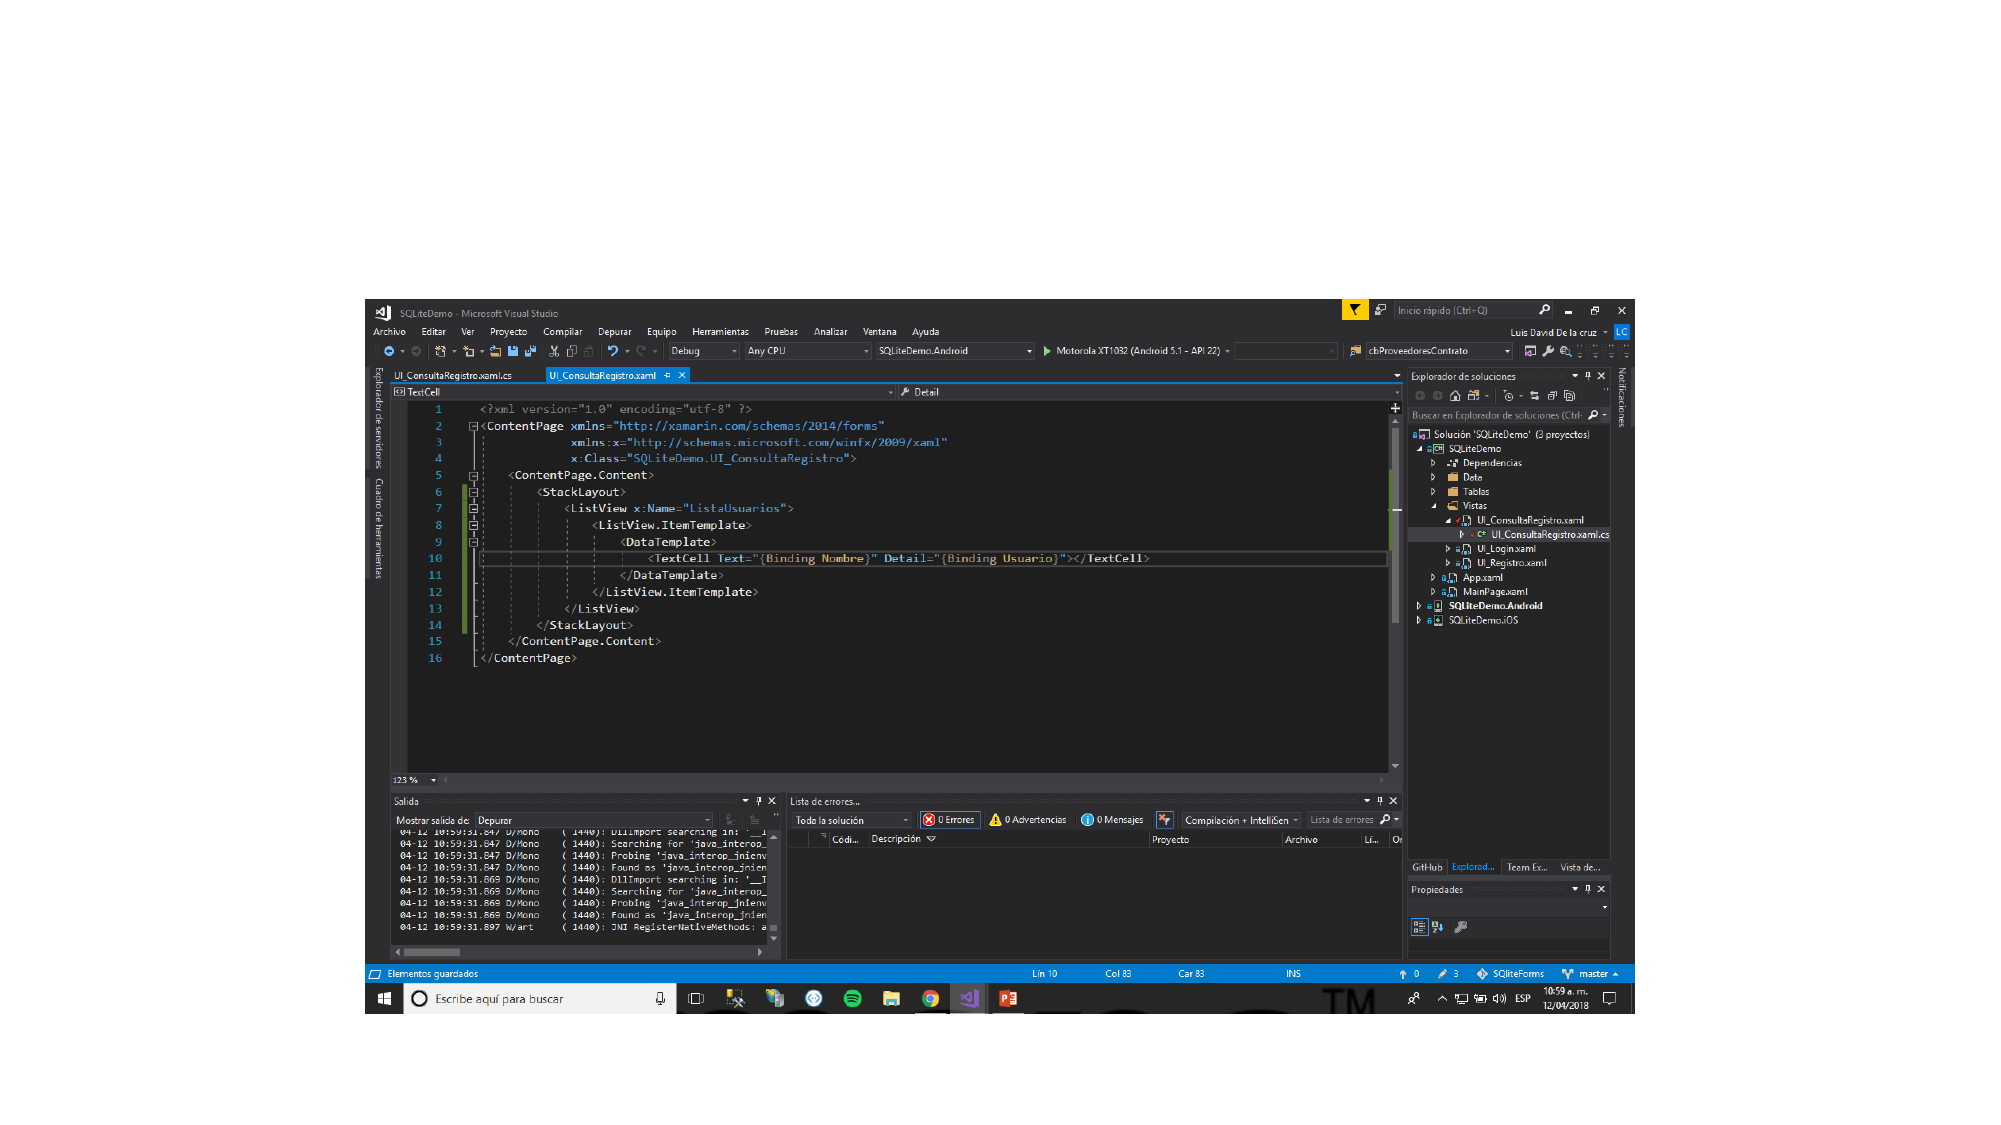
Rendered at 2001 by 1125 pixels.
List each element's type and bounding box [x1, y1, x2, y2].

list [365, 299, 1635, 1014]
